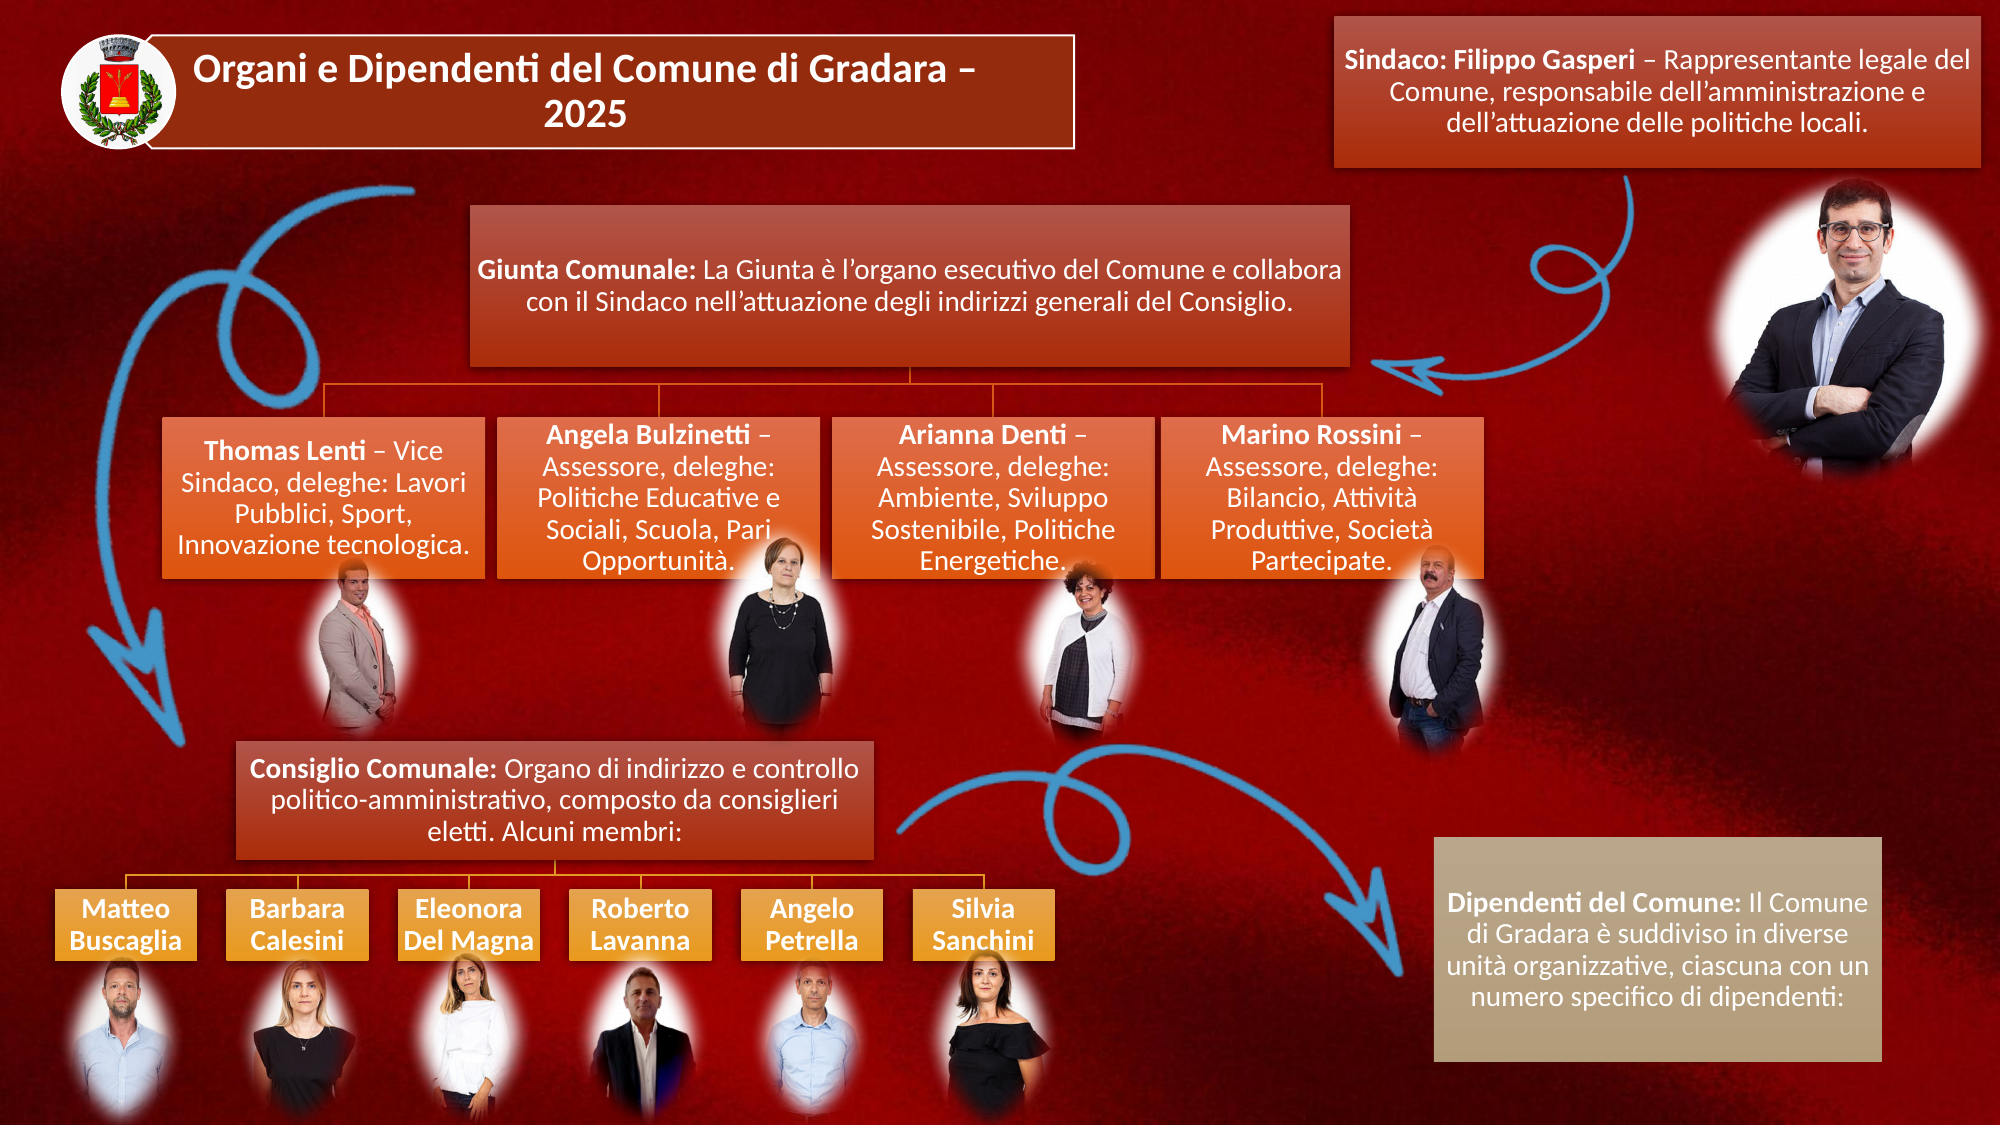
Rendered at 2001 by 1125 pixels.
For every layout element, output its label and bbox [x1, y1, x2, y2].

text_box [1433, 837, 1882, 1063]
picture [699, 514, 859, 755]
text_box [0, 35, 162, 149]
text_box [54, 661, 1007, 1041]
picture [0, 0, 2000, 1125]
text_box [1334, 16, 1982, 168]
text_box [162, 26, 1658, 776]
